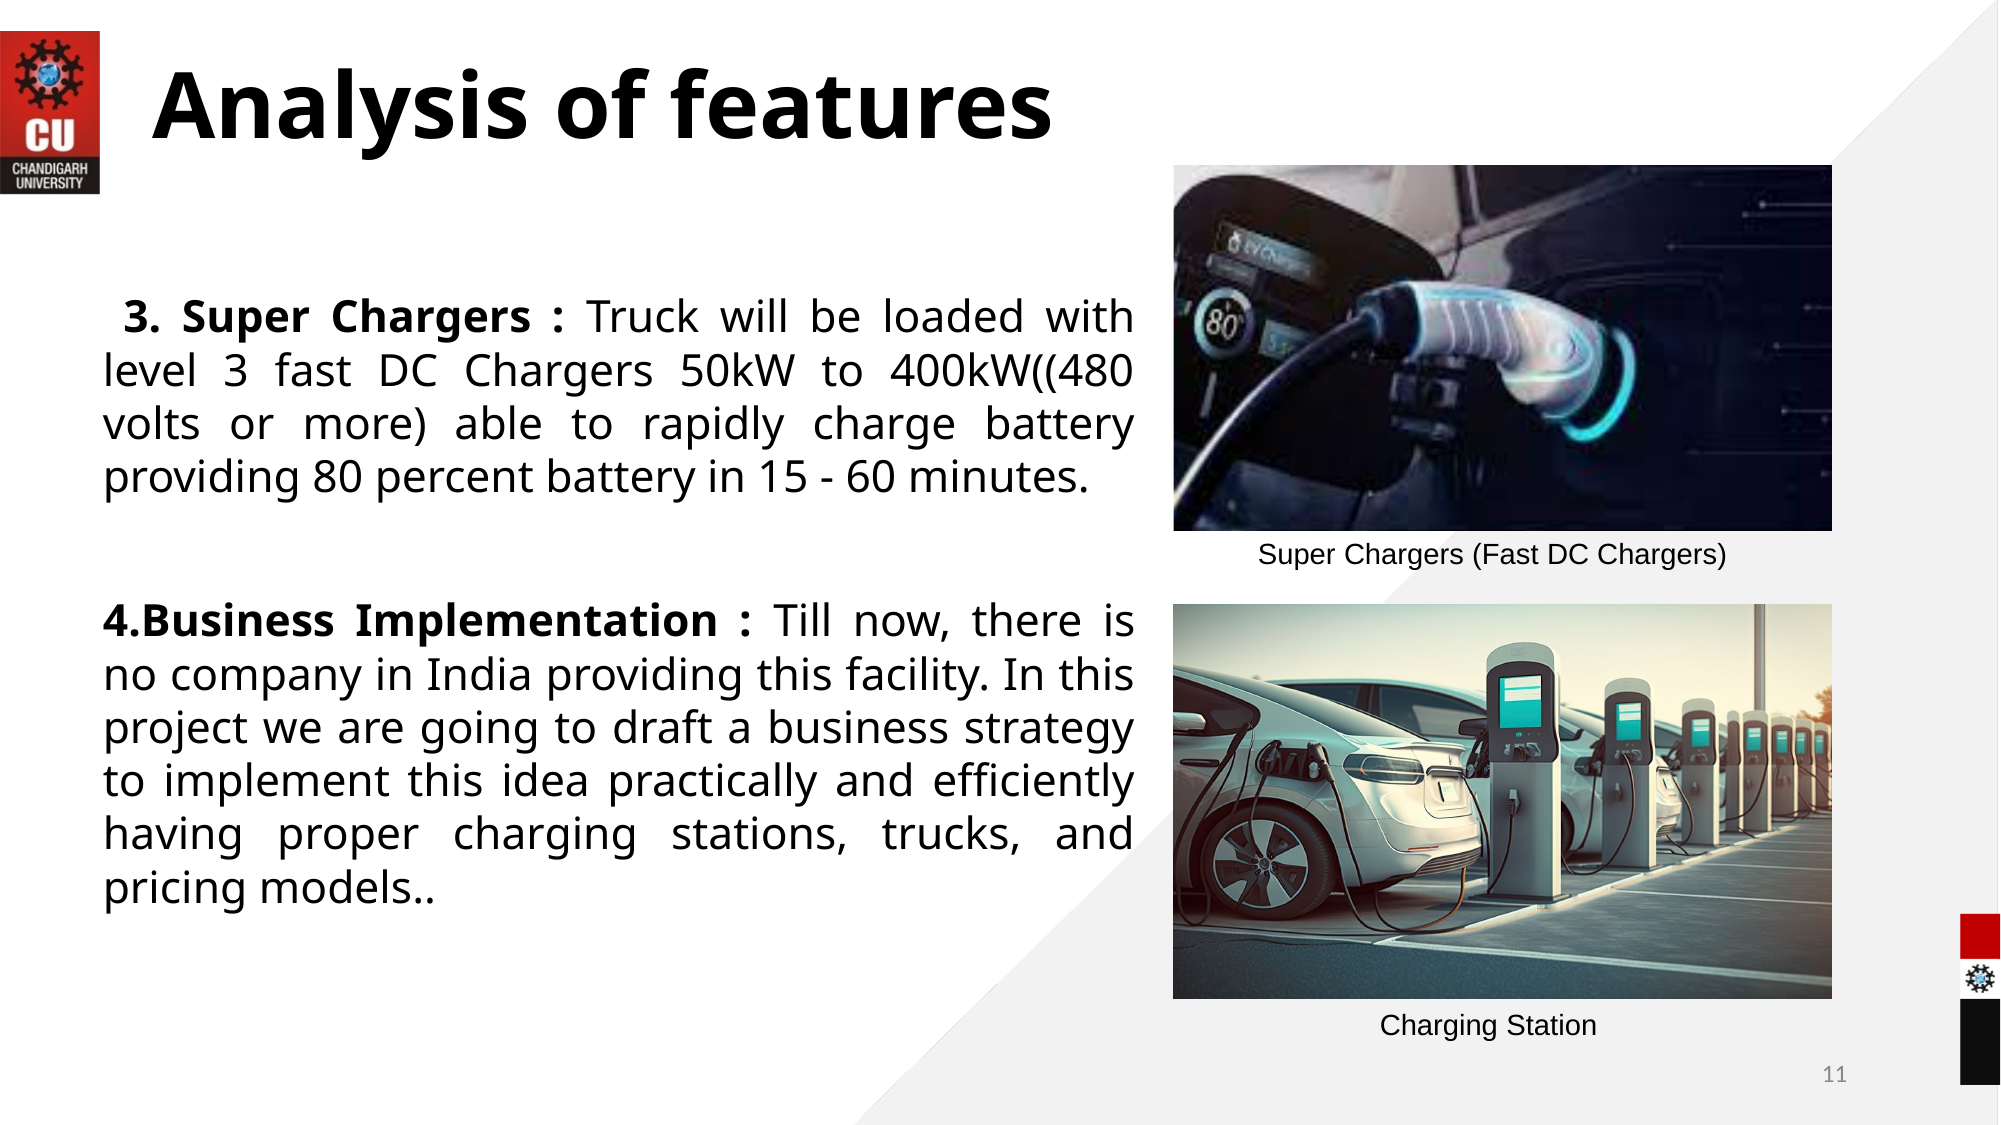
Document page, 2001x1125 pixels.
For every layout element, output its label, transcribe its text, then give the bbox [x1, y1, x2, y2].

title Analysis of features [137, 59, 1863, 278]
picture [0, 0, 2001, 1125]
text_box Charging Station [1123, 998, 1863, 1049]
text_box Super Chargers (Fast DC Chargers) [1123, 527, 1863, 578]
slide_number 11 [1412, 1049, 1863, 1103]
list 3. Super Chargers : Truck will be loaded with level 3 fast DC Chargers 50kW to 400kW((480 volts or more) able to rapidly charge battery providing 80 percent battery in 15 - 60 minutes. 4.Business Implementation : Till now, there is no company in India providing this facility. In this project we are going to draft a business strategy to implement this idea practically and efficiently having proper charging stations, trucks, and pricing models.. [87, 209, 1152, 935]
